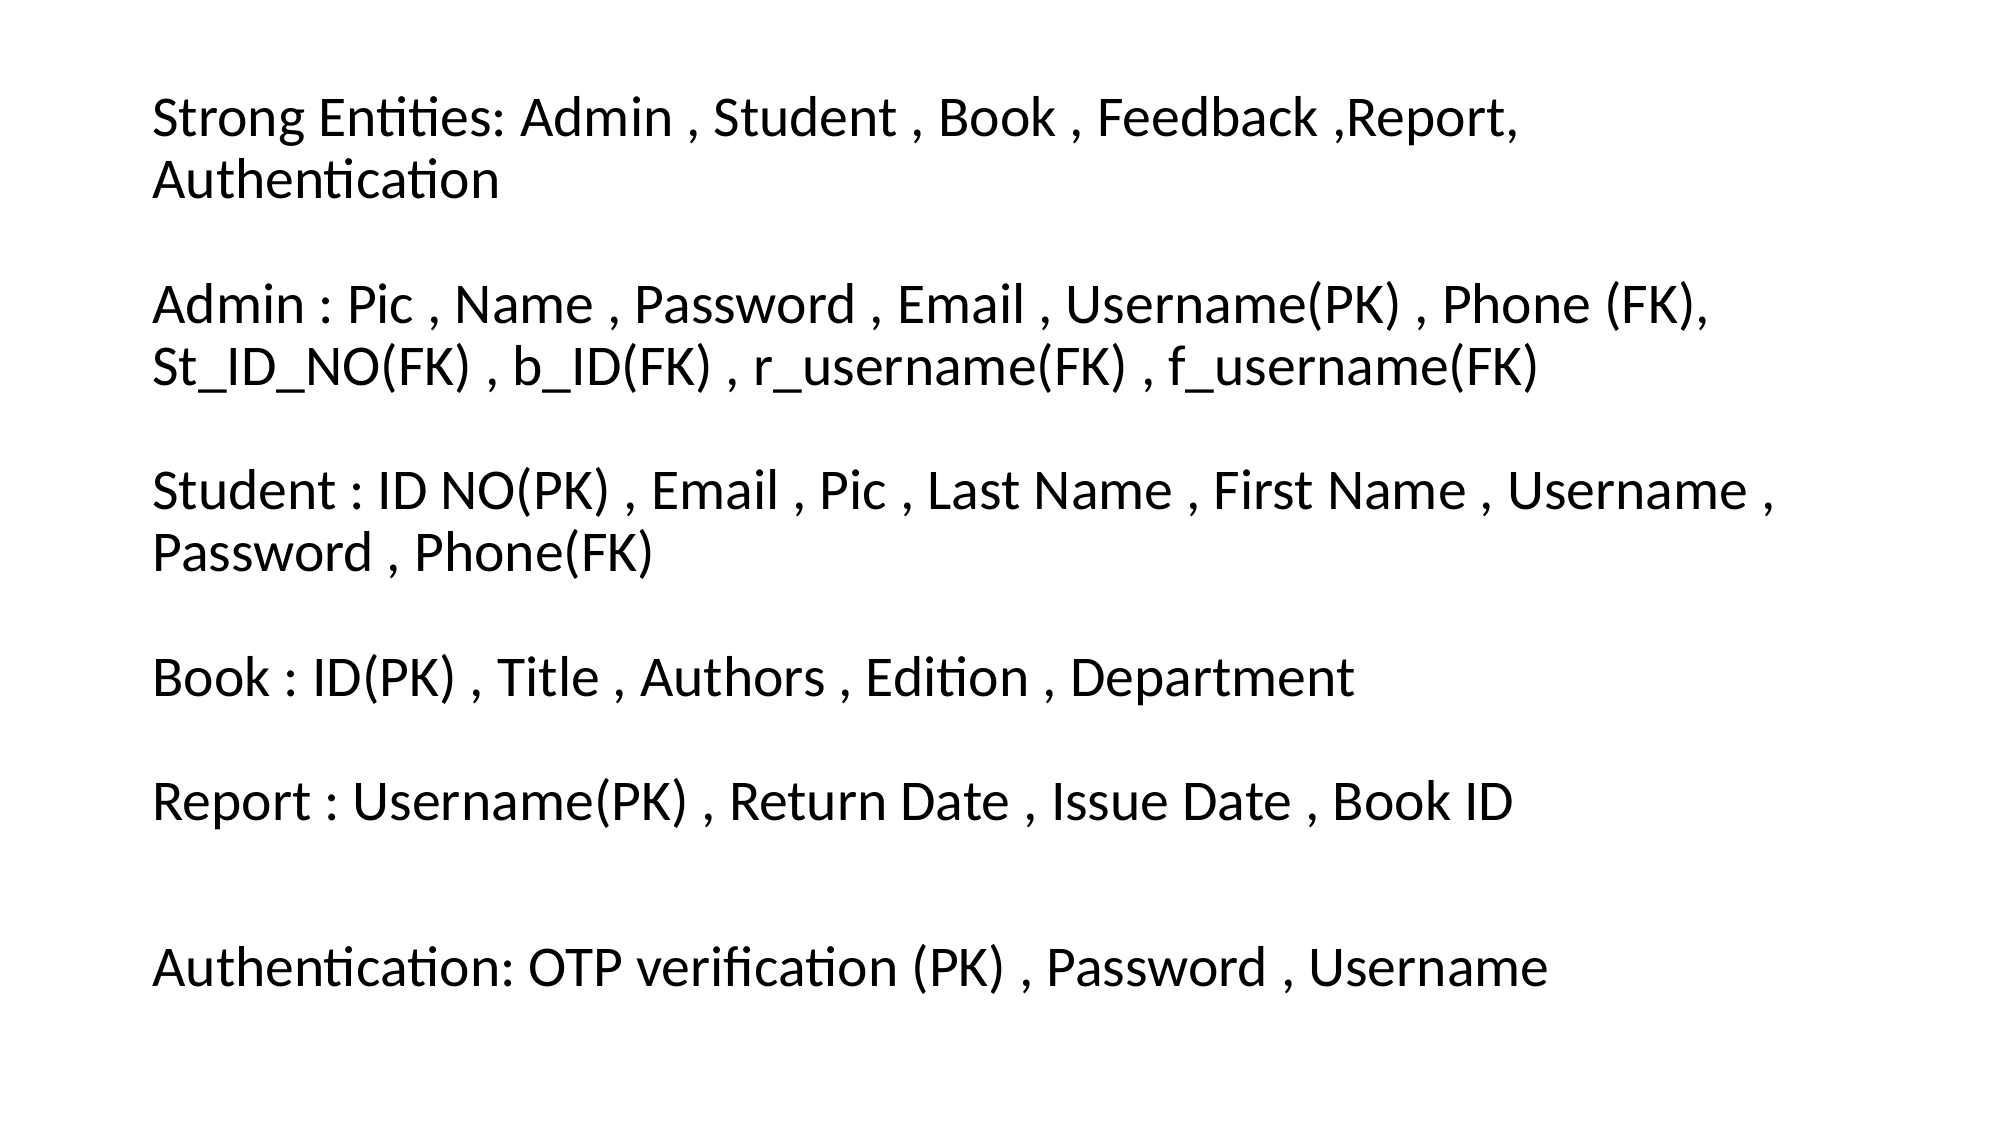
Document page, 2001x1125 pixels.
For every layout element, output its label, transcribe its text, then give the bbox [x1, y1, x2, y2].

list Strong Entities: Admin , Student , Book , Feedback ,Report, Authentication Admin : Pic , Name , Password , Email , Username(PK) , Phone (FK), St_ID_NO(FK) , b_ID(FK) , r_username(FK) , f_username(FK) Student : ID NO(PK) , Email , Pic , Last Name , First Name , Username , Password , Phone(FK) Book : ID(PK) , Title , Authors , Edition , Department Report : Username(PK) , Return Date , Issue Date , Book ID Authentication: OTP verification (PK) , Password , Username [137, 79, 1863, 1014]
